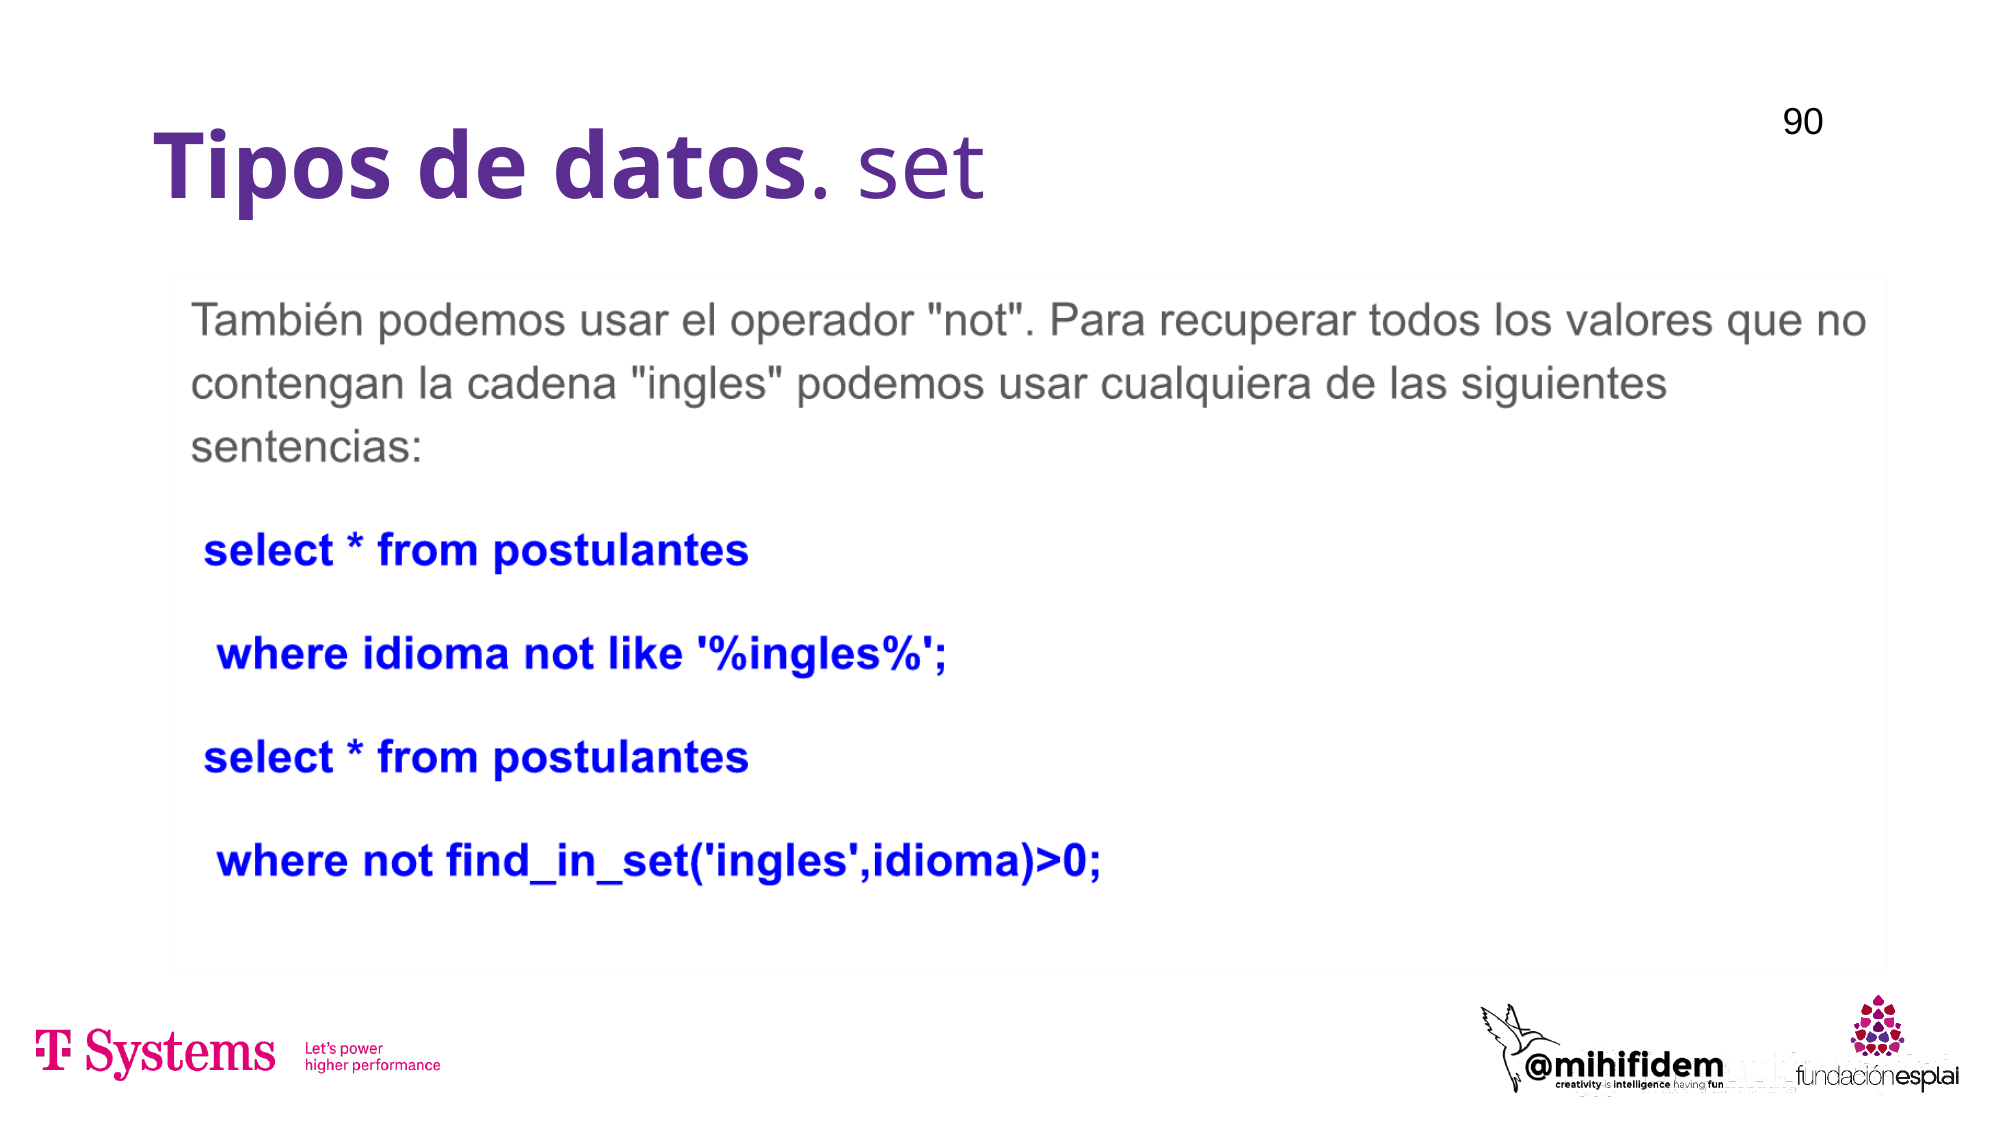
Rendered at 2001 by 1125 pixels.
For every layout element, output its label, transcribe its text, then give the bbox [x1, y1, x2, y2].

picture [36, 1027, 440, 1081]
text_box 90 [1767, 89, 1863, 150]
text_box Tipos de datos. set [137, 59, 1863, 278]
picture [172, 271, 1888, 974]
picture [1472, 986, 1965, 1103]
